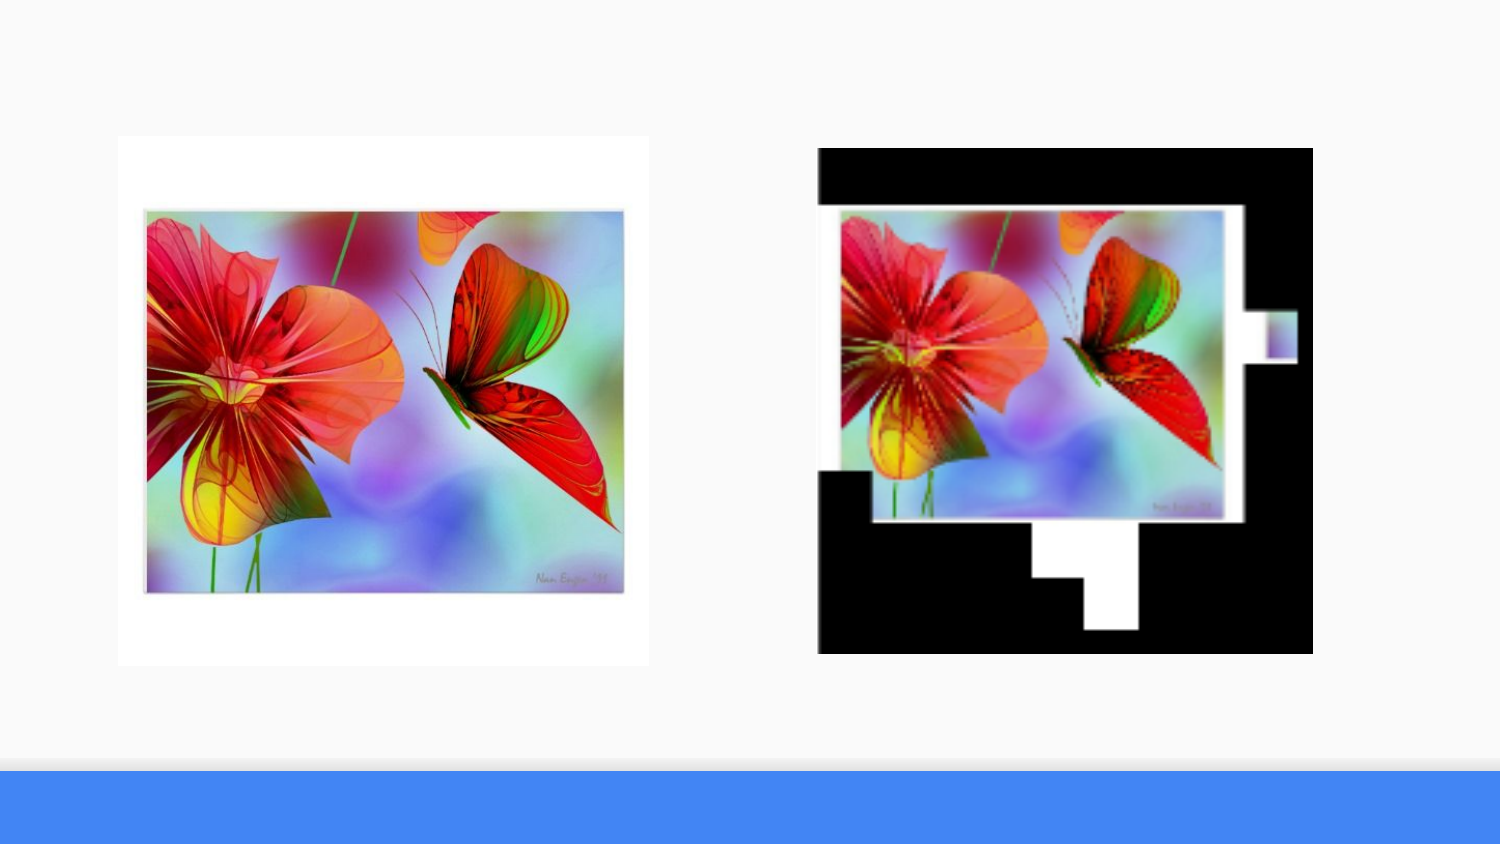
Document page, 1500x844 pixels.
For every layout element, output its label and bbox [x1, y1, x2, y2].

picture [816, 148, 1313, 654]
picture [118, 136, 649, 666]
text_box [68, 56, 1374, 708]
